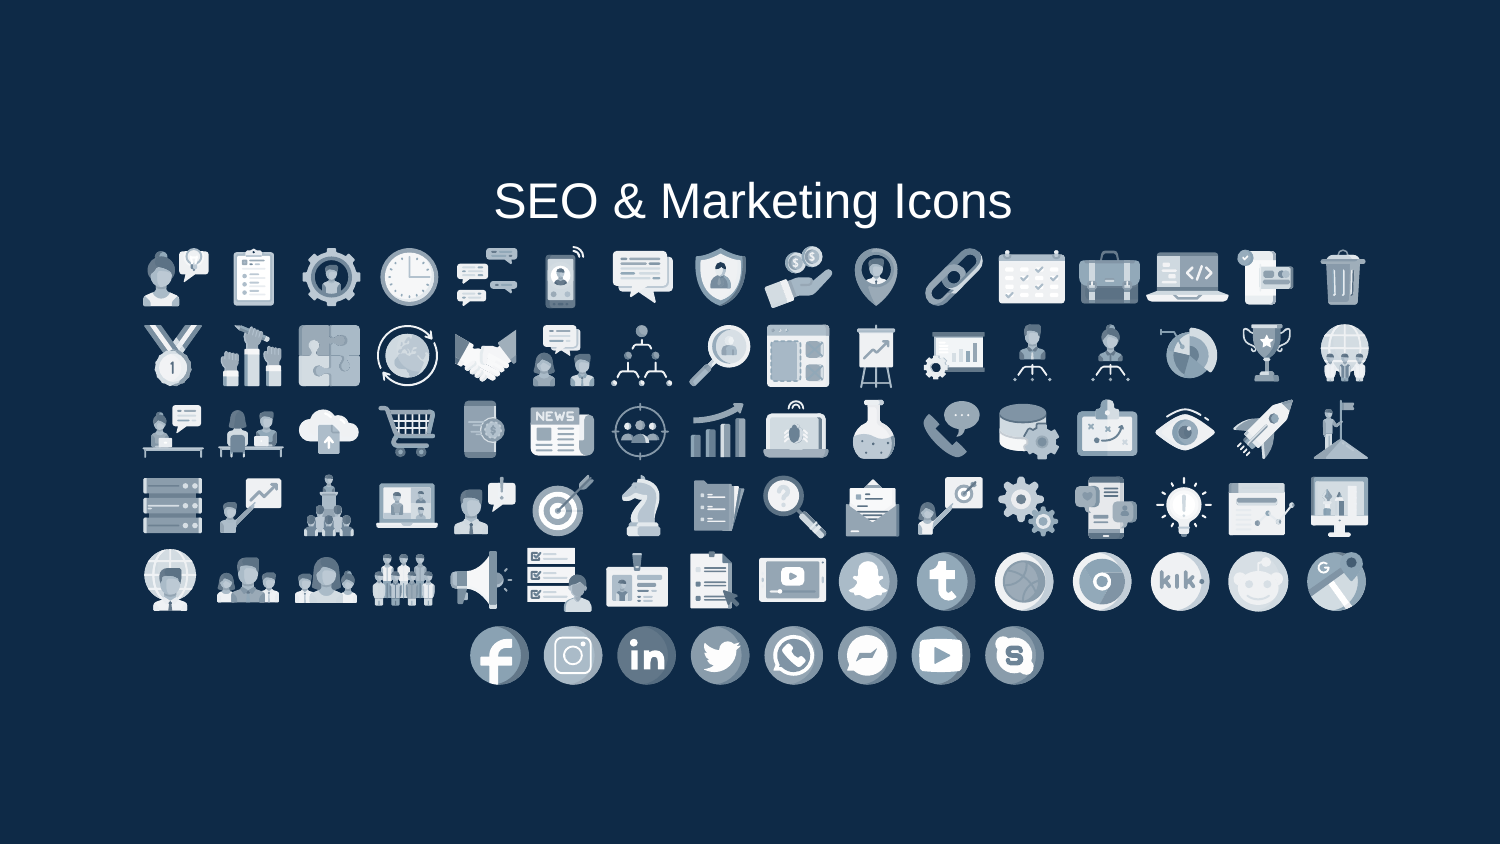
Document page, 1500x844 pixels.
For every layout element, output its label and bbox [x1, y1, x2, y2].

text_box [1012, 324, 1052, 382]
text_box [372, 553, 435, 606]
text_box [1078, 250, 1141, 304]
text_box [454, 329, 517, 382]
text_box [532, 324, 595, 387]
text_box [998, 476, 1059, 537]
text_box [917, 476, 983, 535]
text_box [532, 474, 595, 537]
text_box [1155, 476, 1213, 538]
text_box [139, 548, 197, 611]
text_box [845, 479, 900, 537]
text_box [758, 557, 827, 602]
text_box [837, 625, 898, 685]
text_box [1150, 552, 1211, 611]
text_box [1242, 324, 1292, 382]
text_box [922, 400, 980, 458]
text_box [1228, 551, 1290, 612]
text_box [690, 402, 746, 458]
text_box [854, 247, 898, 307]
text_box [763, 399, 829, 458]
text_box [303, 474, 354, 537]
text_box [764, 625, 825, 685]
text_box [621, 474, 661, 537]
text_box [1315, 324, 1369, 382]
text_box [688, 324, 751, 387]
text_box [923, 331, 985, 380]
text_box [923, 247, 985, 307]
text_box [605, 552, 669, 607]
text_box [1090, 324, 1131, 382]
text_box [1232, 399, 1294, 460]
text_box [143, 477, 203, 534]
text_box [217, 409, 285, 458]
text_box [1146, 252, 1229, 302]
text_box [762, 475, 827, 539]
text_box [848, 399, 897, 459]
text_box [526, 547, 592, 613]
text_box [143, 247, 209, 307]
text_box [998, 250, 1065, 304]
text_box [1320, 249, 1367, 305]
text_box [450, 550, 513, 610]
text_box [456, 247, 518, 307]
text_box [612, 250, 674, 304]
text_box [141, 404, 205, 459]
text_box [911, 625, 972, 685]
text_box [999, 403, 1060, 460]
text_box [530, 407, 595, 456]
text_box [690, 551, 740, 609]
text_box [693, 480, 745, 531]
text_box [617, 625, 678, 685]
text_box [1155, 408, 1216, 451]
text_box [764, 245, 834, 309]
text_box [219, 478, 282, 534]
text_box [545, 245, 585, 309]
text_box [1074, 476, 1138, 540]
text_box [838, 552, 899, 611]
text_box [766, 324, 830, 388]
text_box [1072, 552, 1133, 611]
text_box [464, 400, 505, 459]
text_box [690, 625, 751, 685]
text_box [454, 476, 516, 535]
text_box [298, 324, 361, 387]
text_box [984, 625, 1045, 685]
text_box [856, 324, 896, 389]
text_box [302, 247, 361, 307]
text_box [216, 557, 280, 603]
text_box [694, 247, 747, 307]
text_box [610, 402, 670, 461]
text_box [469, 625, 530, 685]
text_box [220, 324, 282, 387]
text_box [373, 324, 442, 387]
text_box [233, 248, 275, 306]
text_box [610, 324, 673, 387]
text_box [1313, 399, 1369, 460]
text_box [1077, 399, 1138, 457]
text_box [294, 556, 358, 604]
text_box [1306, 551, 1369, 611]
text_box [298, 409, 360, 454]
text_box [380, 247, 439, 307]
text_box [1234, 249, 1294, 305]
text_box [377, 405, 437, 458]
text_box [543, 625, 604, 685]
text_box [1310, 476, 1369, 538]
text_box [376, 483, 438, 529]
text_box [916, 552, 977, 611]
text_box [994, 552, 1055, 611]
text_box [1159, 327, 1226, 379]
text_box [143, 324, 203, 387]
title [175, 153, 1332, 233]
text_box [1228, 482, 1295, 536]
